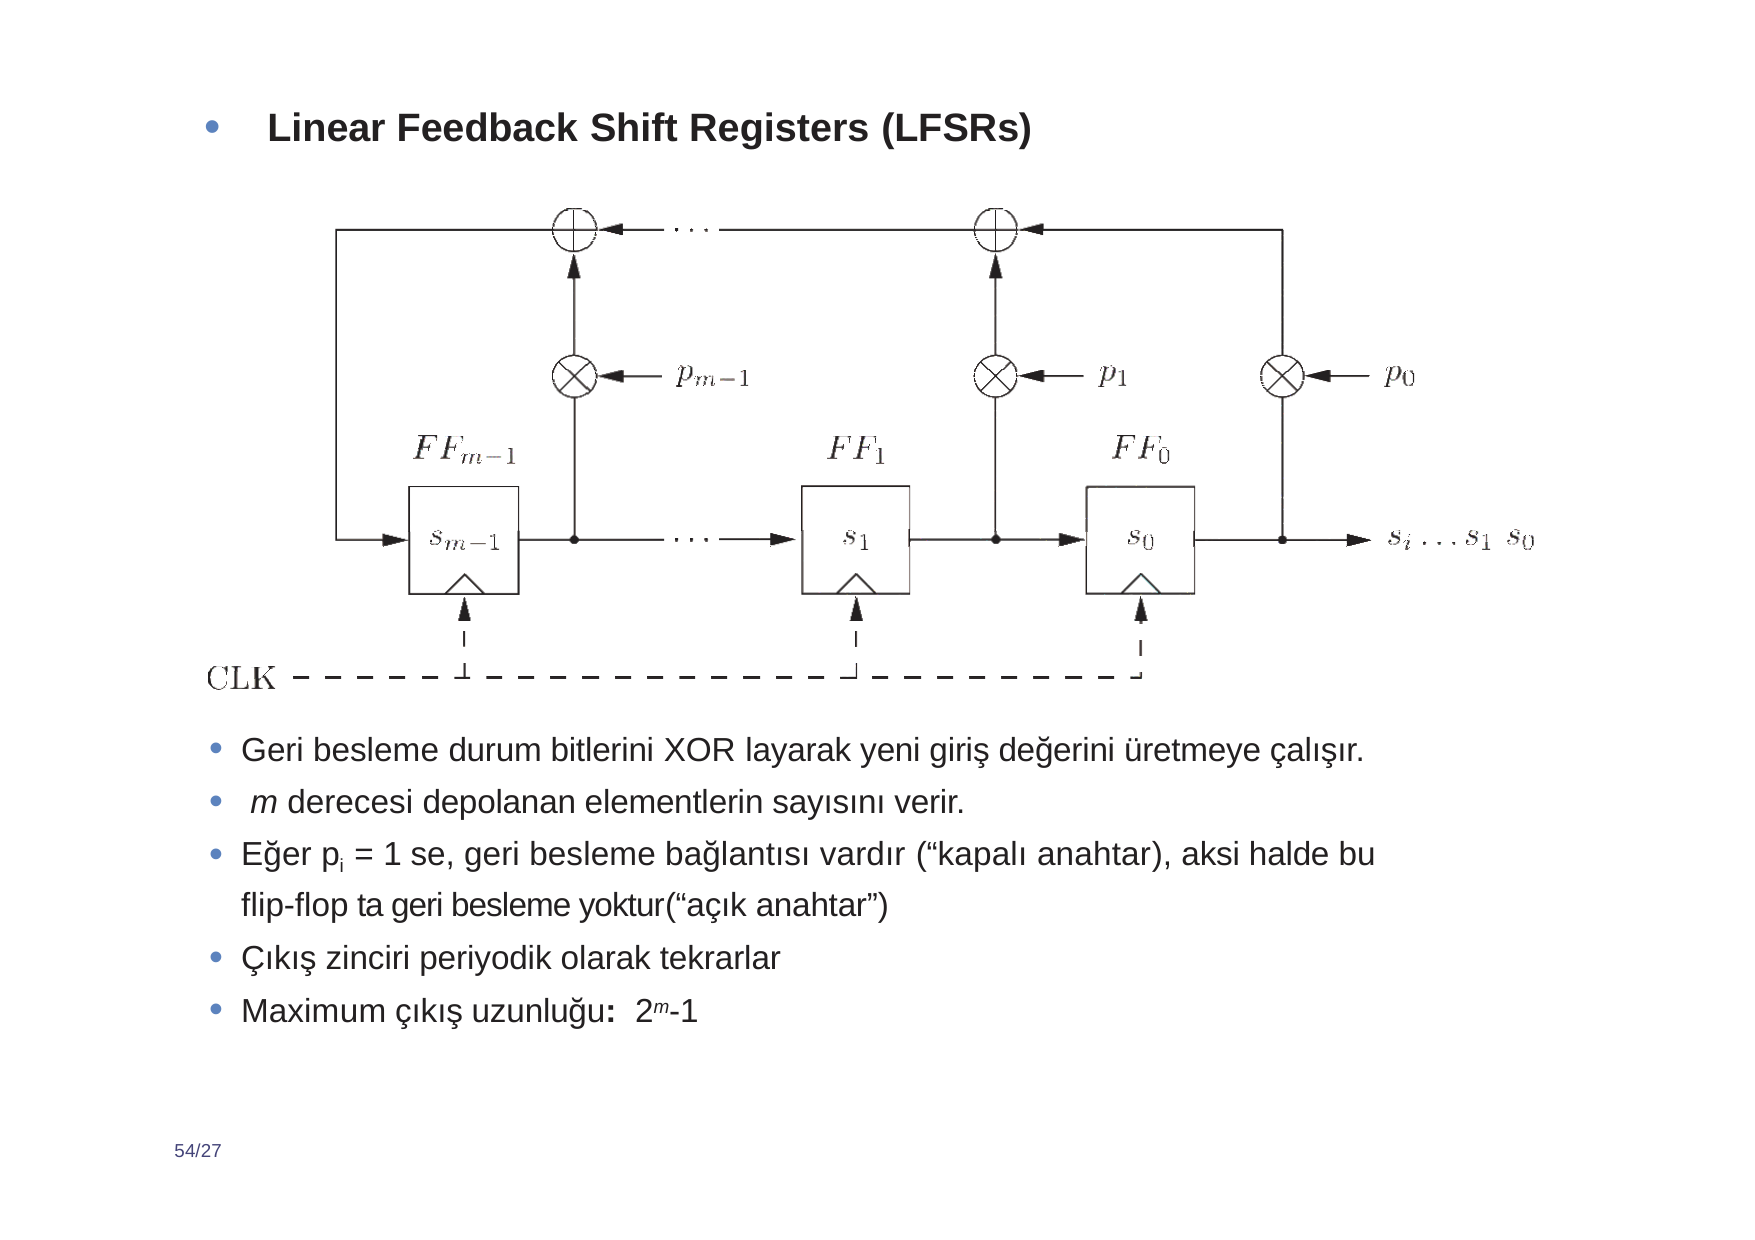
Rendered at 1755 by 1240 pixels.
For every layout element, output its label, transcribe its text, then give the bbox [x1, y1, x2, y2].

text_box [1130, 672, 1143, 679]
text_box [1466, 534, 1488, 543]
text_box [719, 210, 1284, 232]
text_box [1507, 540, 1534, 547]
text_box [859, 438, 870, 450]
text_box [1193, 370, 1372, 547]
text_box [1261, 230, 1304, 370]
text_box [1129, 540, 1154, 546]
text_box [1384, 373, 1415, 387]
text_box [335, 210, 665, 232]
text_box [908, 529, 1088, 547]
text_box [711, 370, 749, 386]
text_box [1468, 530, 1479, 534]
text_box [1128, 537, 1154, 542]
text_box Geri besleme durum bitlerini XOR layarak yeni giriş değerini üretmeye çalışır. m derecesi depolanan elementlerin sayısını verir. Eğer pi = 1 se, geri besleme bağlantısı vardır (“kapalı anahtar), aksi halde bu flip-flop ta geri besleme yoktur(“açık anahtar”) Çıkış zinciri periyodik olarak tekrarlar Maximum çıkış uzunluğu: 2m-1 [207, 712, 1406, 1113]
text_box [251, 667, 267, 671]
text_box [678, 376, 711, 386]
text_box [208, 671, 276, 690]
text_box [833, 438, 845, 450]
text_box [1388, 366, 1414, 373]
text_box [1508, 529, 1534, 540]
text_box [680, 366, 714, 376]
text_box [974, 230, 1044, 369]
text_box [1388, 534, 1411, 548]
text_box Linear Feedback Shift Registers (LFSRs) [202, 102, 1035, 161]
slide_number 54/27 [170, 1139, 224, 1164]
text_box [1388, 530, 1401, 534]
text_box [1139, 640, 1143, 656]
text_box [208, 666, 242, 671]
text_box [853, 449, 864, 459]
text_box [1085, 546, 1196, 624]
text_box [454, 663, 471, 679]
text_box [719, 530, 911, 621]
text_box [1482, 542, 1491, 550]
text_box [973, 369, 1196, 532]
text_box [827, 449, 838, 459]
text_box [335, 232, 665, 621]
text_box [840, 663, 858, 679]
text_box [1130, 531, 1153, 537]
text_box [801, 485, 911, 530]
text_box [876, 448, 885, 464]
